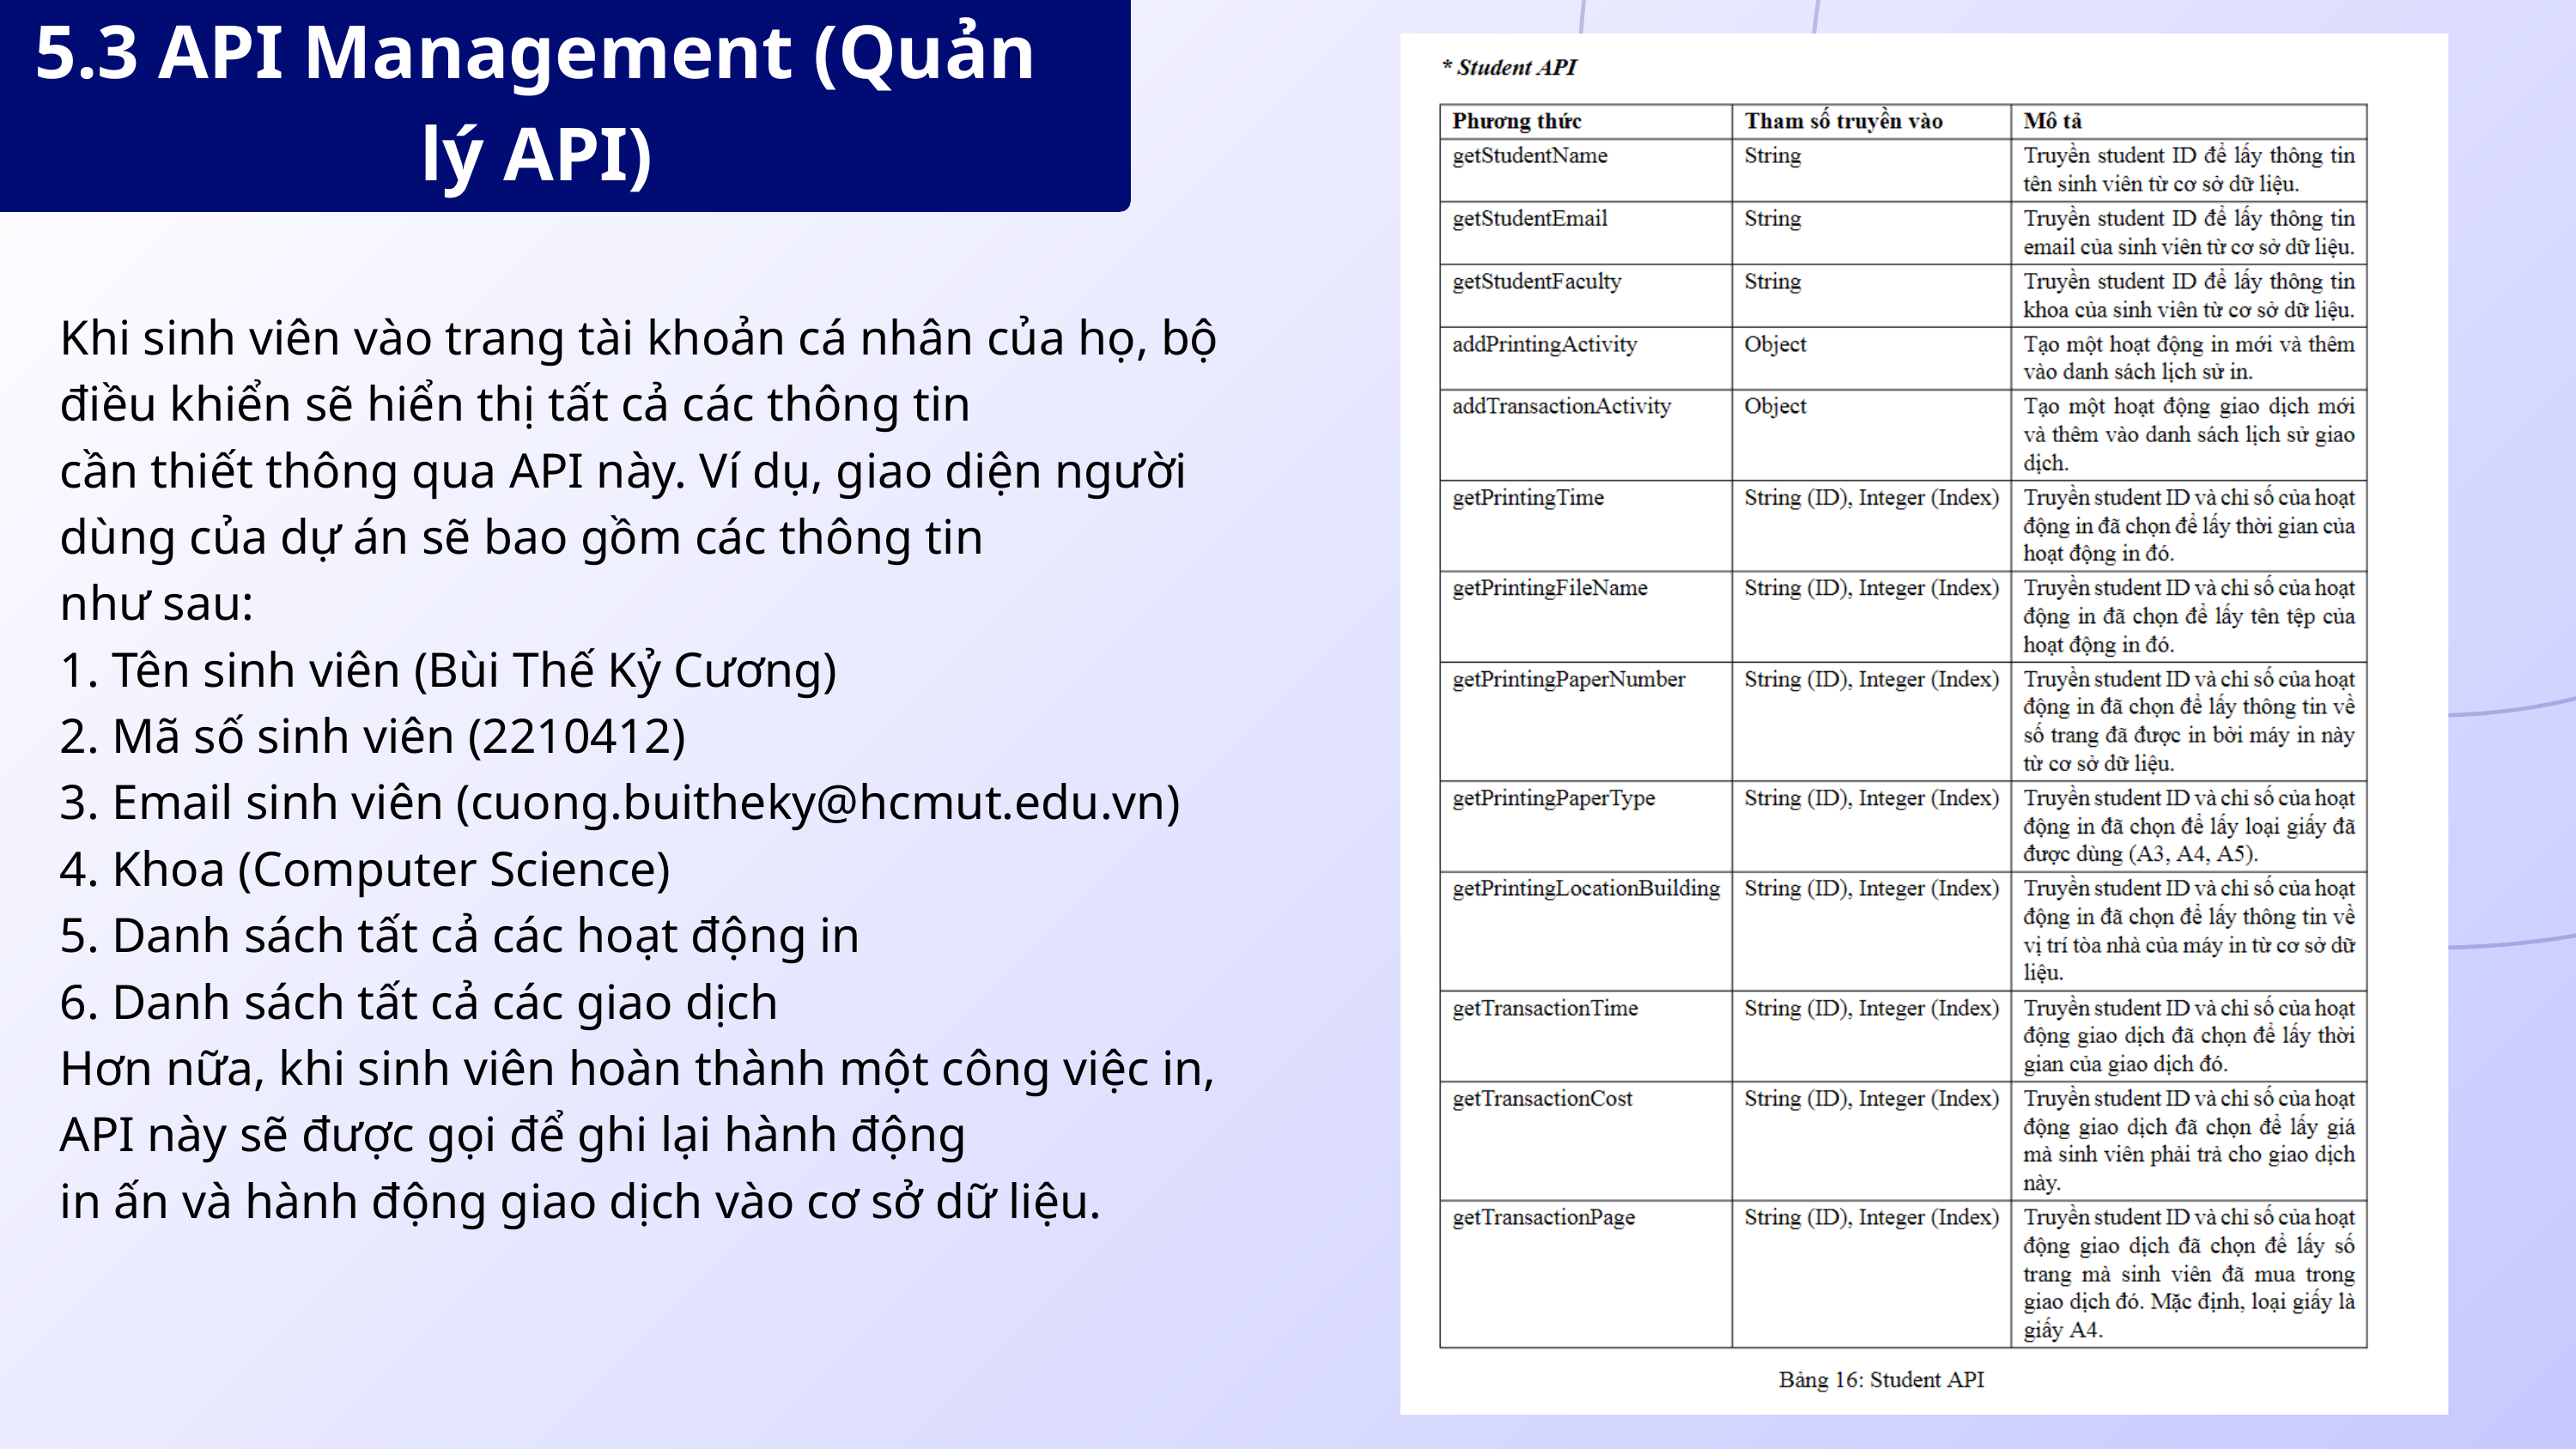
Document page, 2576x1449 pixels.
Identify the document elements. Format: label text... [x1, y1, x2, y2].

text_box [1810, 0, 2576, 716]
text_box [1400, 33, 2449, 1415]
text_box Khi sinh viên vào trang tài khoản cá nhân của họ, bộ điều khiển sẽ hiển thị tất cả các thông tin cần thiết thông qua API này. Ví dụ, giao diện người dùng của dự án sẽ bao gồm các thông tin như sau: 1. Tên sinh viên (Bùi Thế Kỷ Cương) 2. Mã số sinh viên (2210412) 3. Email sinh viên (cuong.buitheky@hcmut.edu.vn) 4. Khoa (Computer Science) 5. Danh sách tất cả các hoạt động in 6. Danh sách tất cả các giao dịch Hơn nữa, khi sinh viên hoàn thành một công việc in, API này sẽ được gọi để ghi lại hành động in ấn và hành động giao dịch vào cơ sở dữ liệu. [60, 298, 1264, 1294]
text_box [1578, 0, 2576, 949]
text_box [0, 0, 1131, 212]
